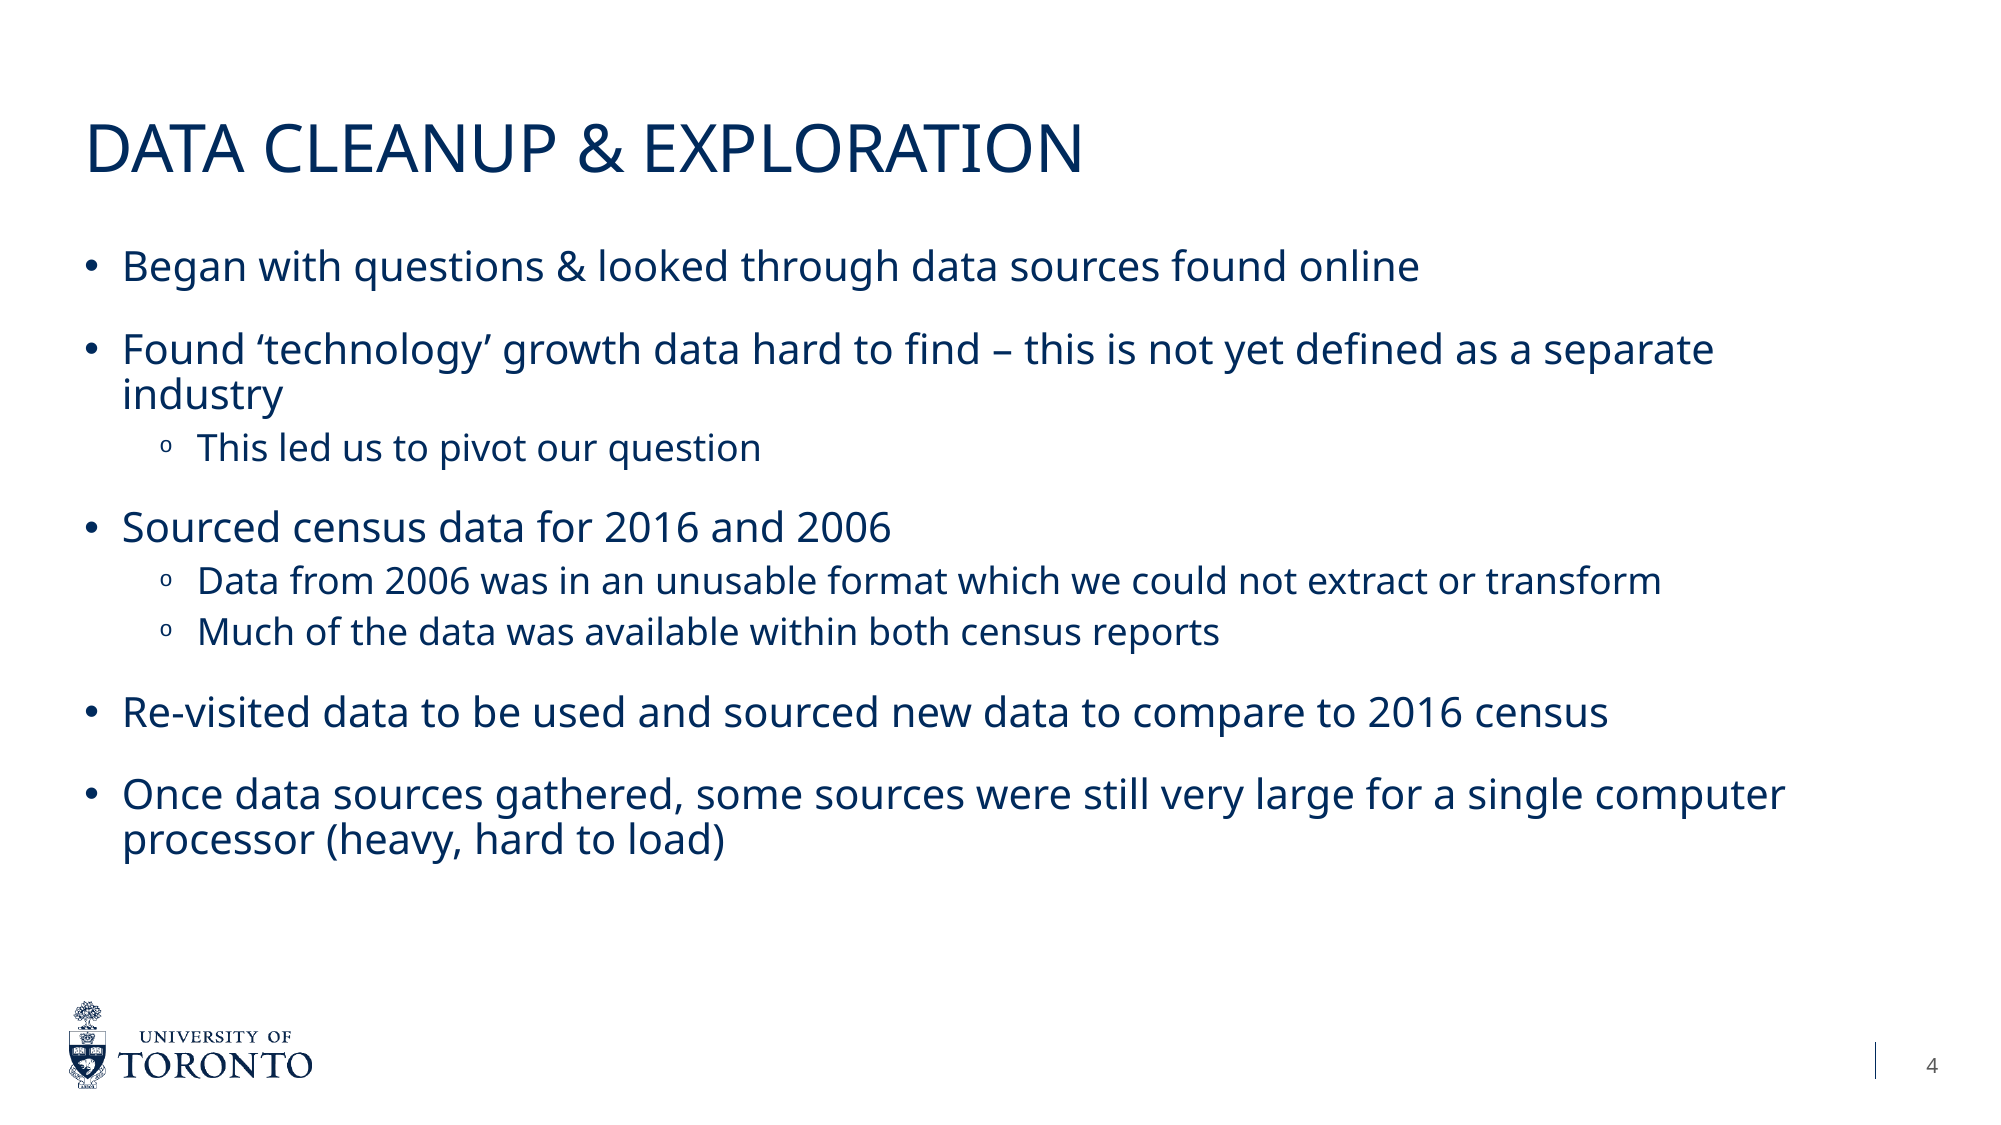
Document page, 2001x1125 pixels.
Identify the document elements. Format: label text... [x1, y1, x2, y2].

title Data Cleanup & Exploration [69, 50, 1630, 195]
list Began with questions & looked through data sources found online Found ‘technology’ growth data hard to find – this is not yet defined as a separate industry This led us to pivot our question Sourced census data for 2016 and 2006 Data from 2006 was in an unusable format which we could not extract or transform Much of the data was available within both census reports Re-visited data to be used and sourced new data to compare to 2016 census Once data sources gathered, some sources were still very large for a single computer processor (heavy, hard to load) [69, 238, 1860, 982]
slide_number 4 [1896, 1036, 1969, 1097]
picture [69, 1001, 312, 1089]
